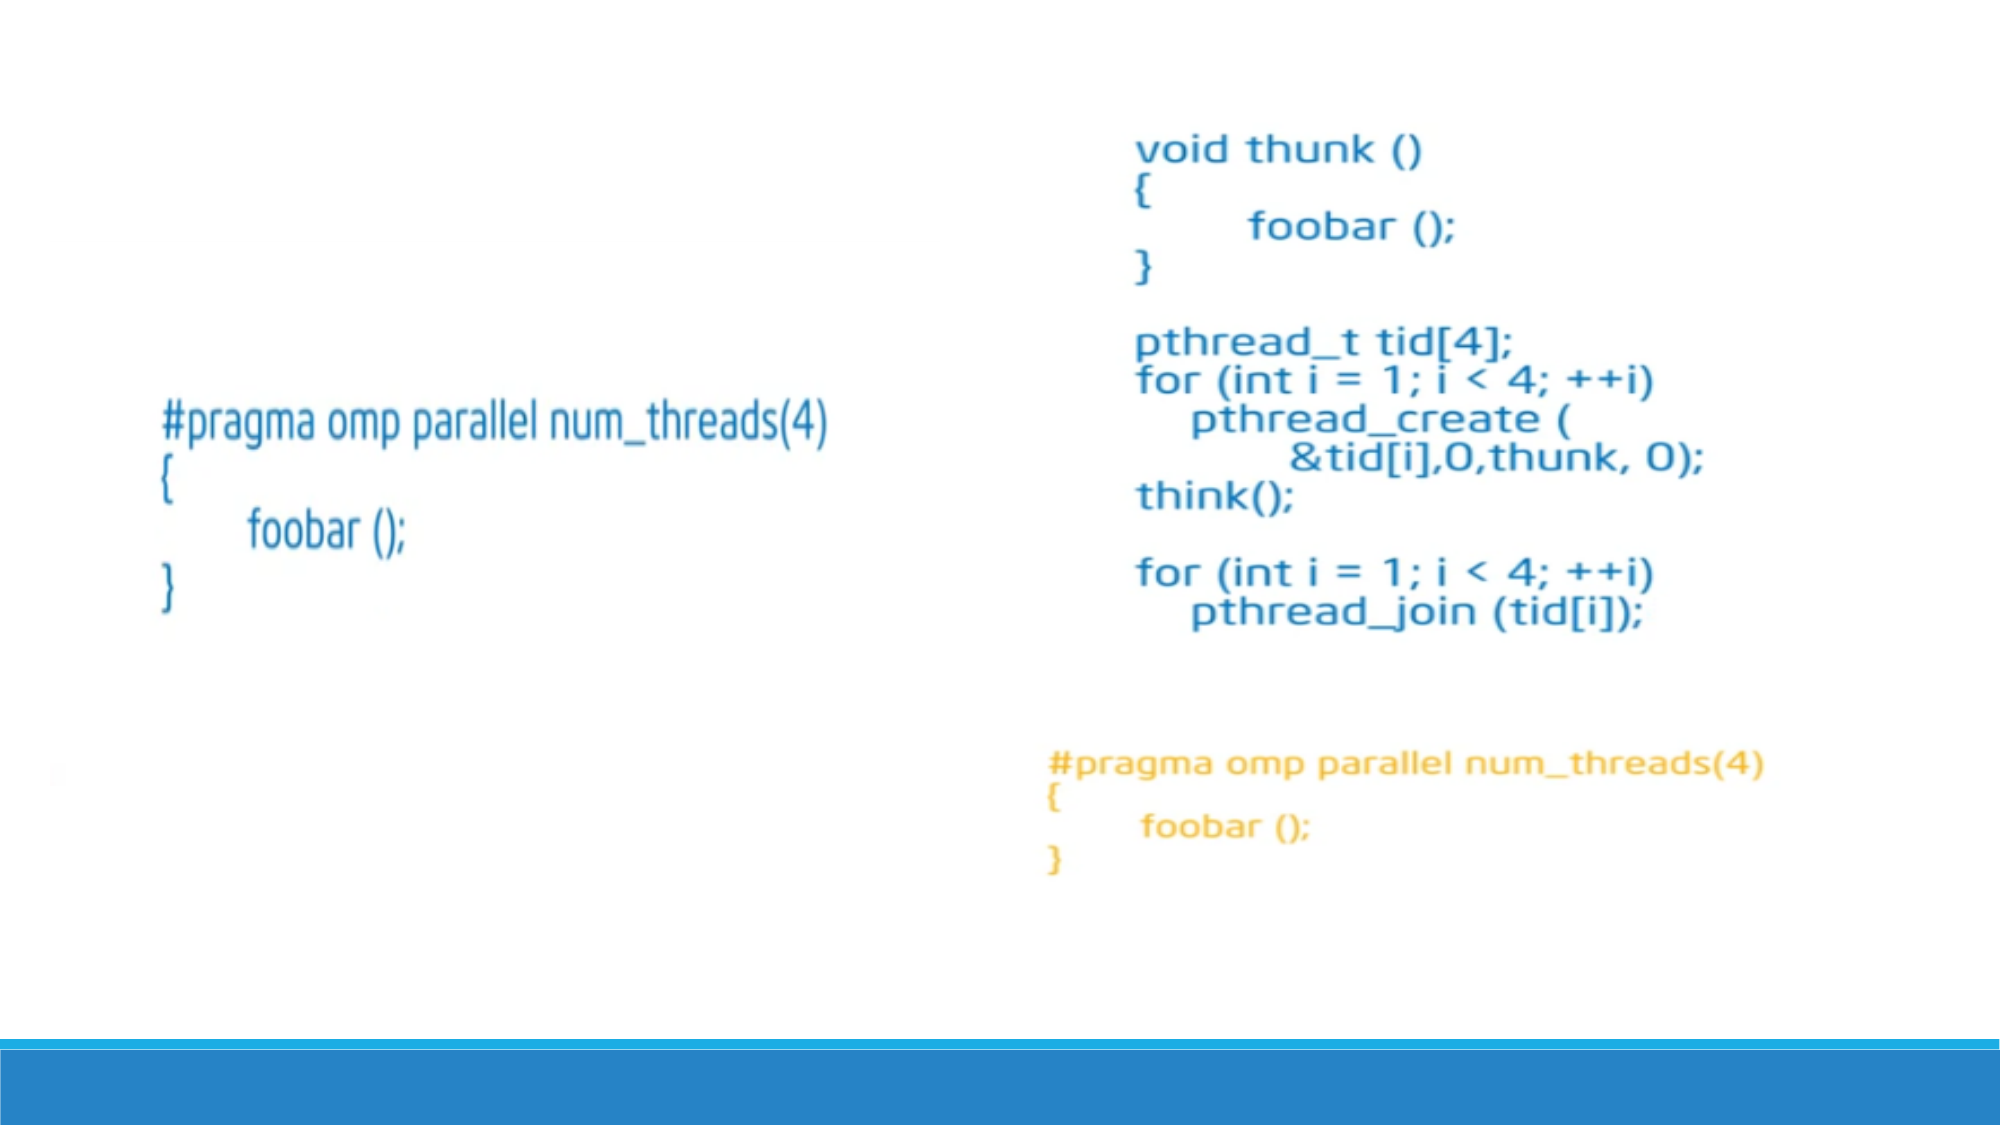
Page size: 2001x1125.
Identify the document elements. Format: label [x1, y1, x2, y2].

picture [50, 94, 1924, 1014]
